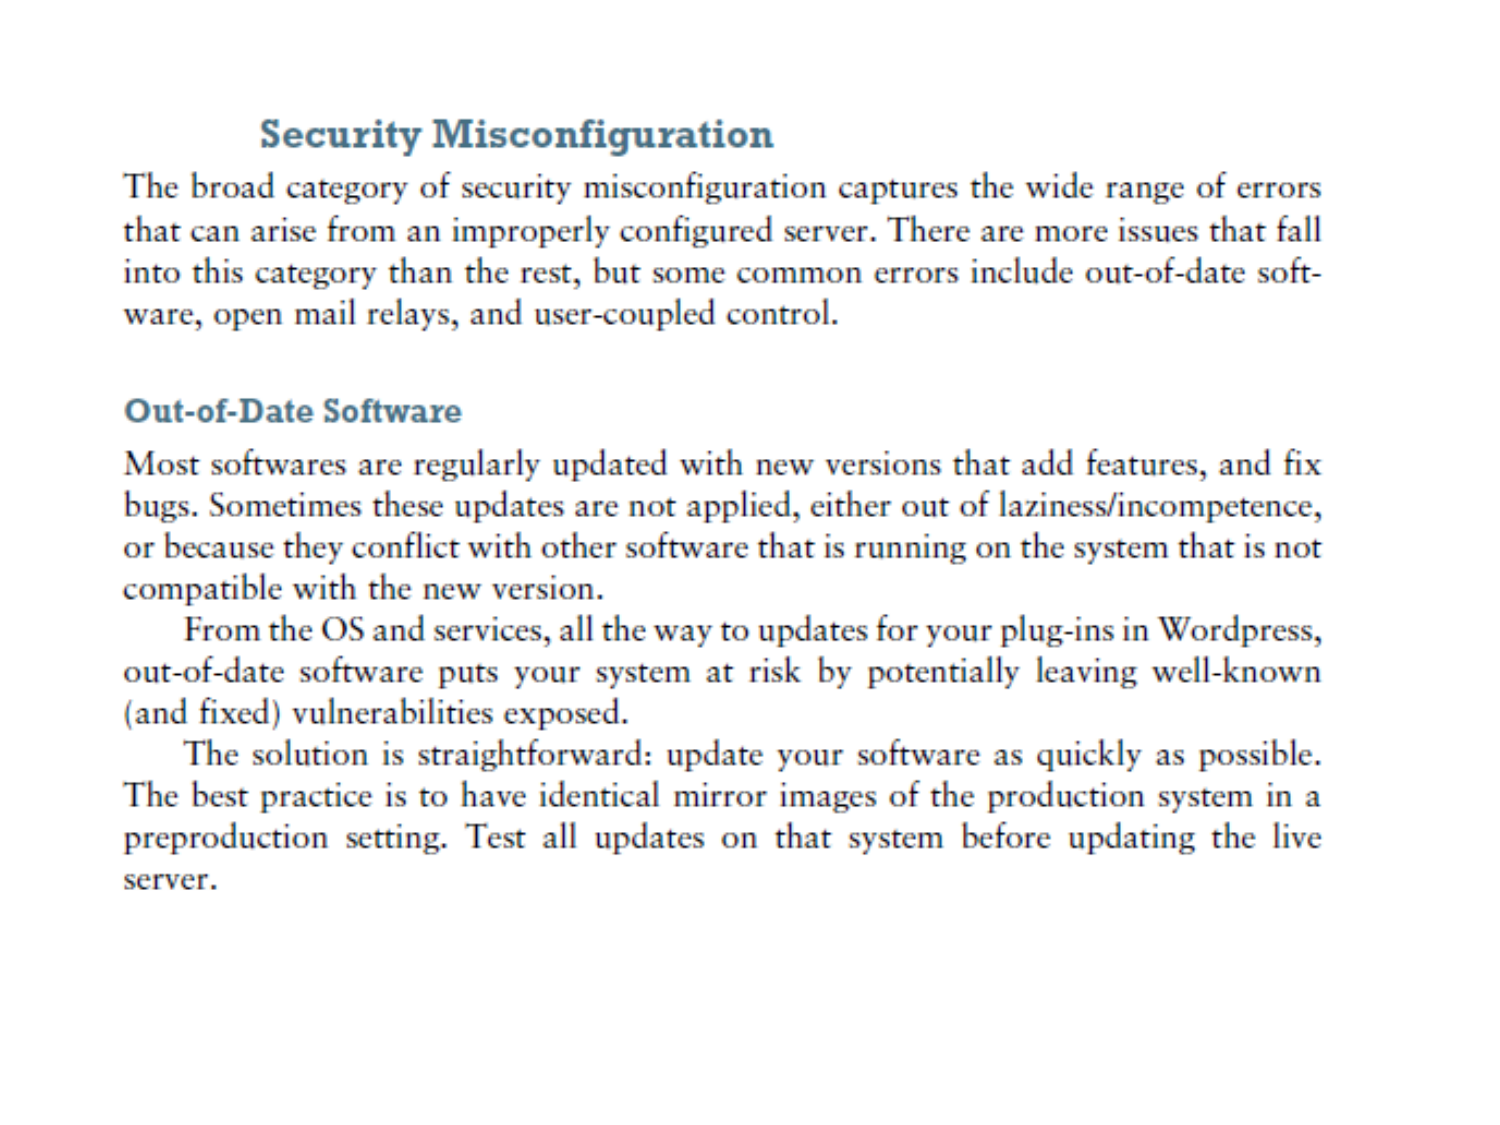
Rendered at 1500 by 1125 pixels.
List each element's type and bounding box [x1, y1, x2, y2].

picture [99, 74, 1353, 914]
